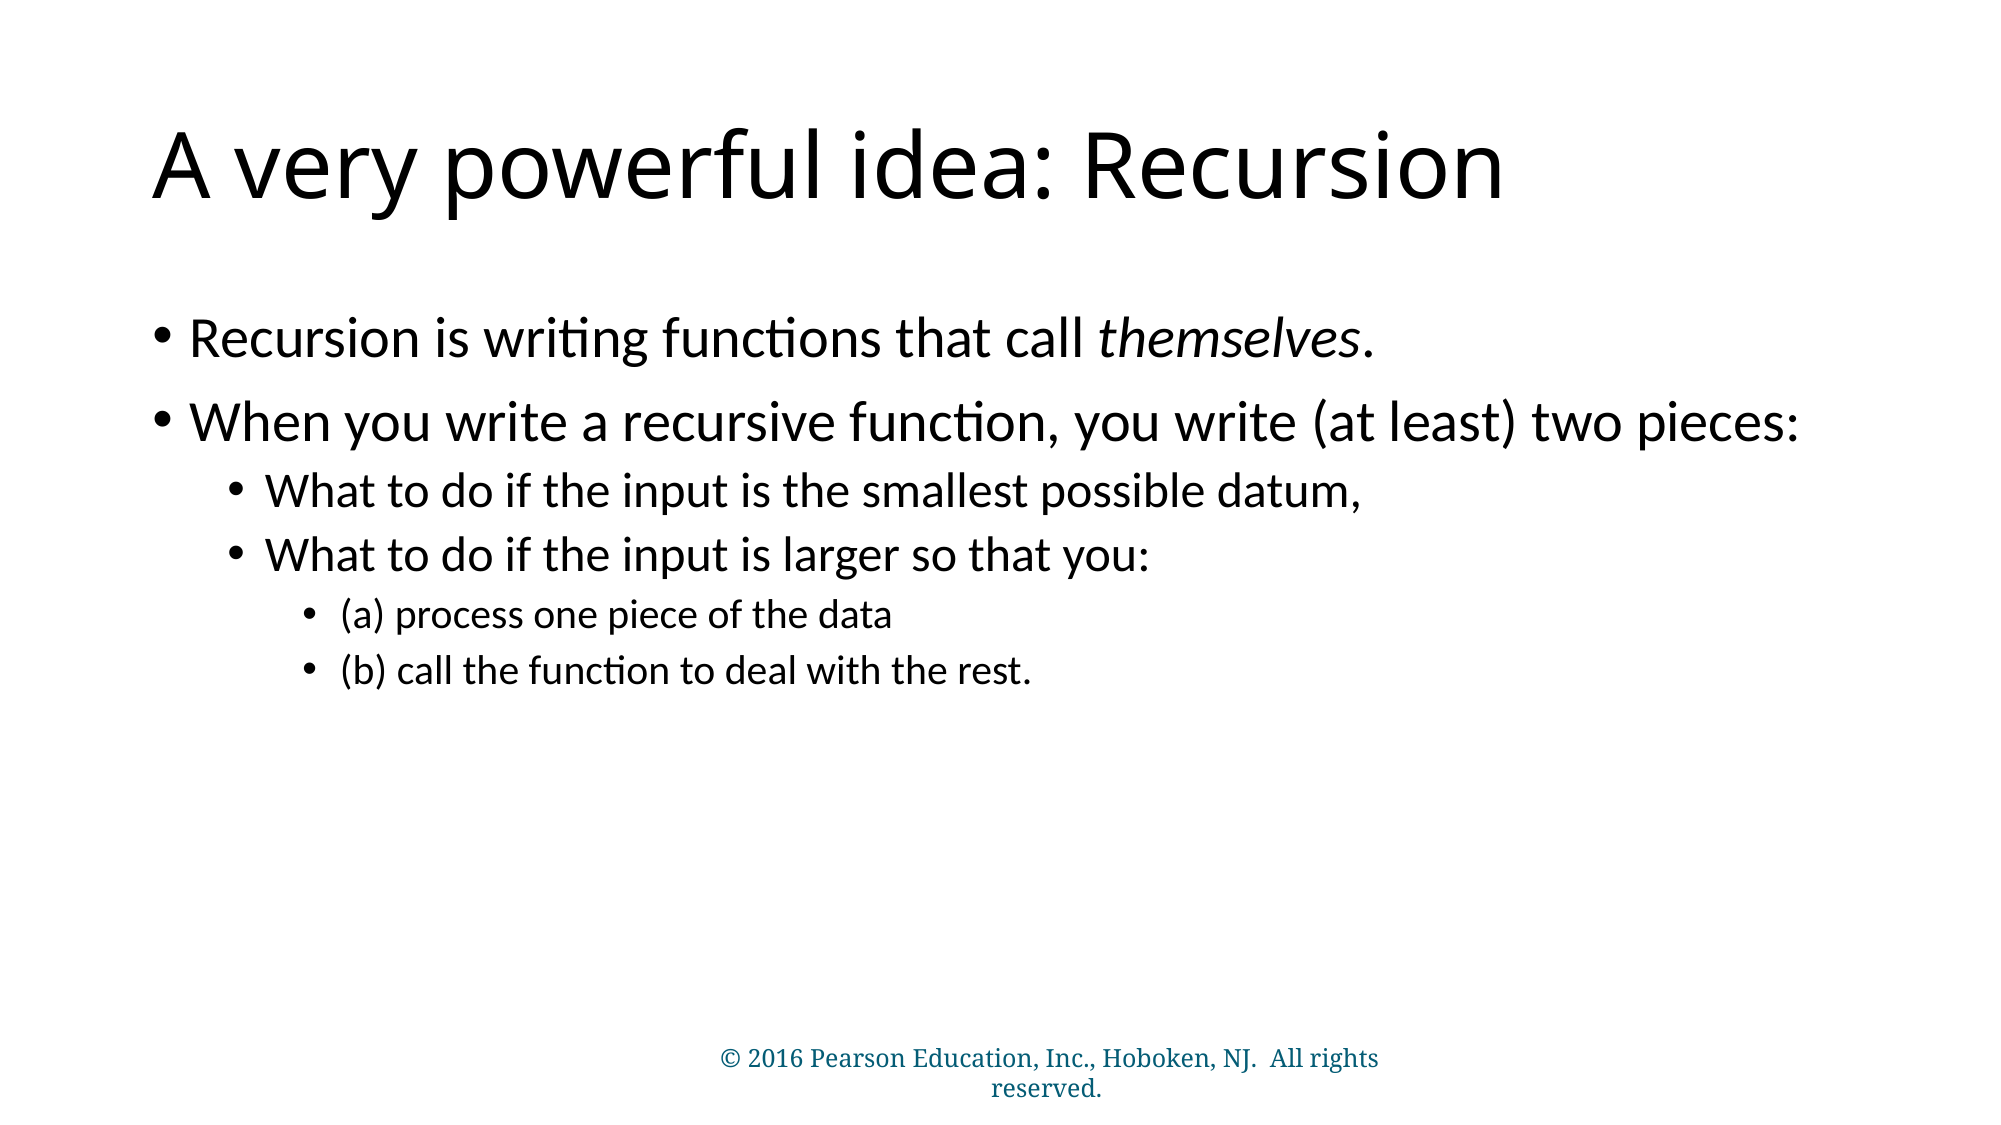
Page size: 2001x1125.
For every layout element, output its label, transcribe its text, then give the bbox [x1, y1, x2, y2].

title A very powerful idea: Recursion [137, 59, 1863, 278]
list Recursion is writing functions that call themselves. When you write a recursive function, you write (at least) two pieces: What to do if the input is the smallest possible datum, What to do if the input is larger so that you: (a) process one piece of the data (b) call the function to deal with the rest. [137, 299, 1863, 1014]
footer © 2016 Pearson Education, Inc., Hoboken, NJ. All rights reserved. [687, 1042, 1413, 1103]
